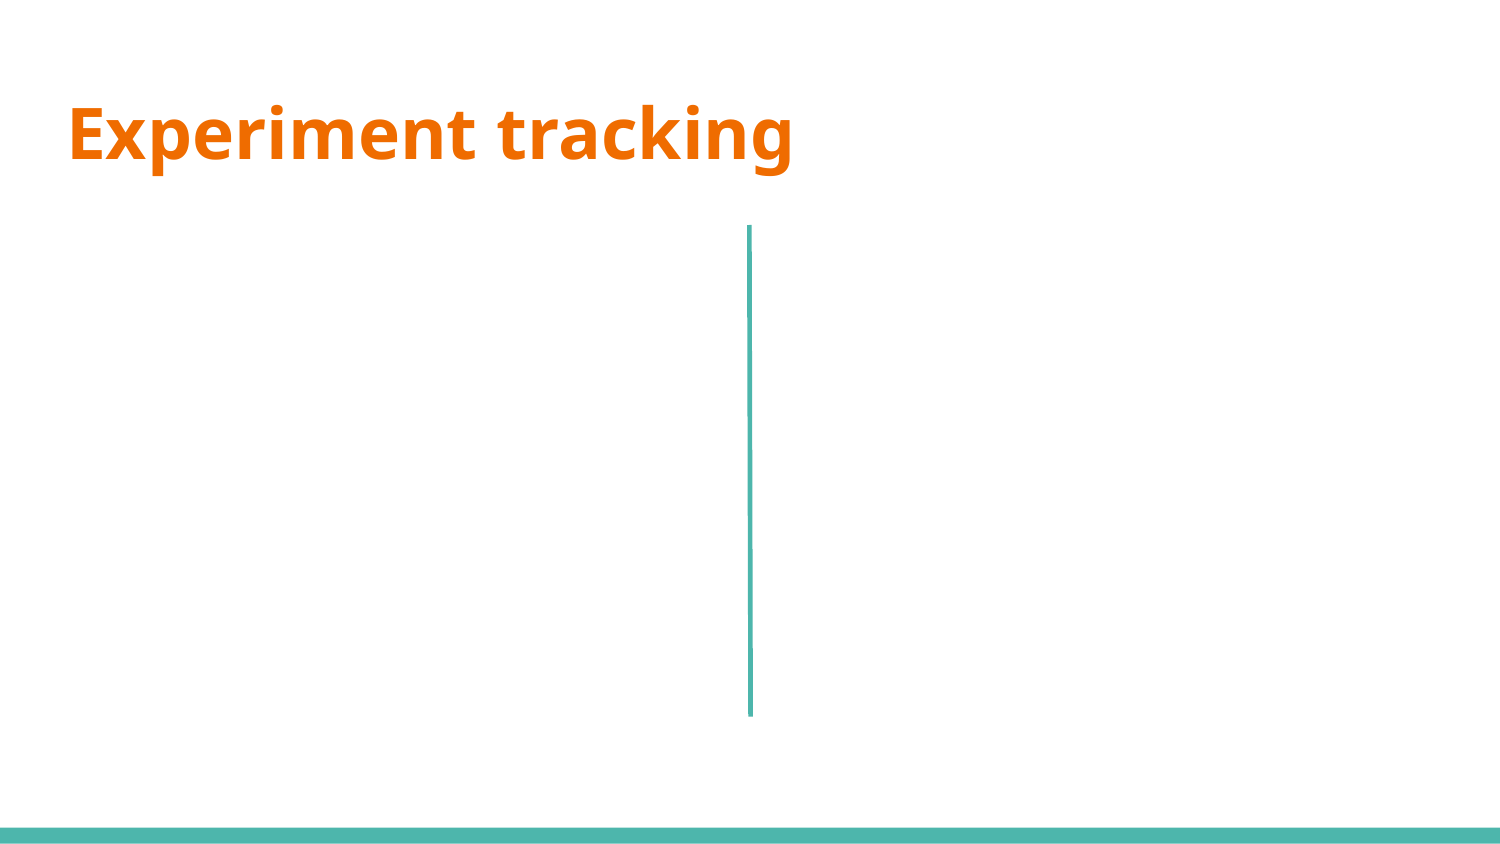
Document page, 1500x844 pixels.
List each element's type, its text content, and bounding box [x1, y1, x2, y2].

title Experiment tracking [51, 72, 1449, 189]
